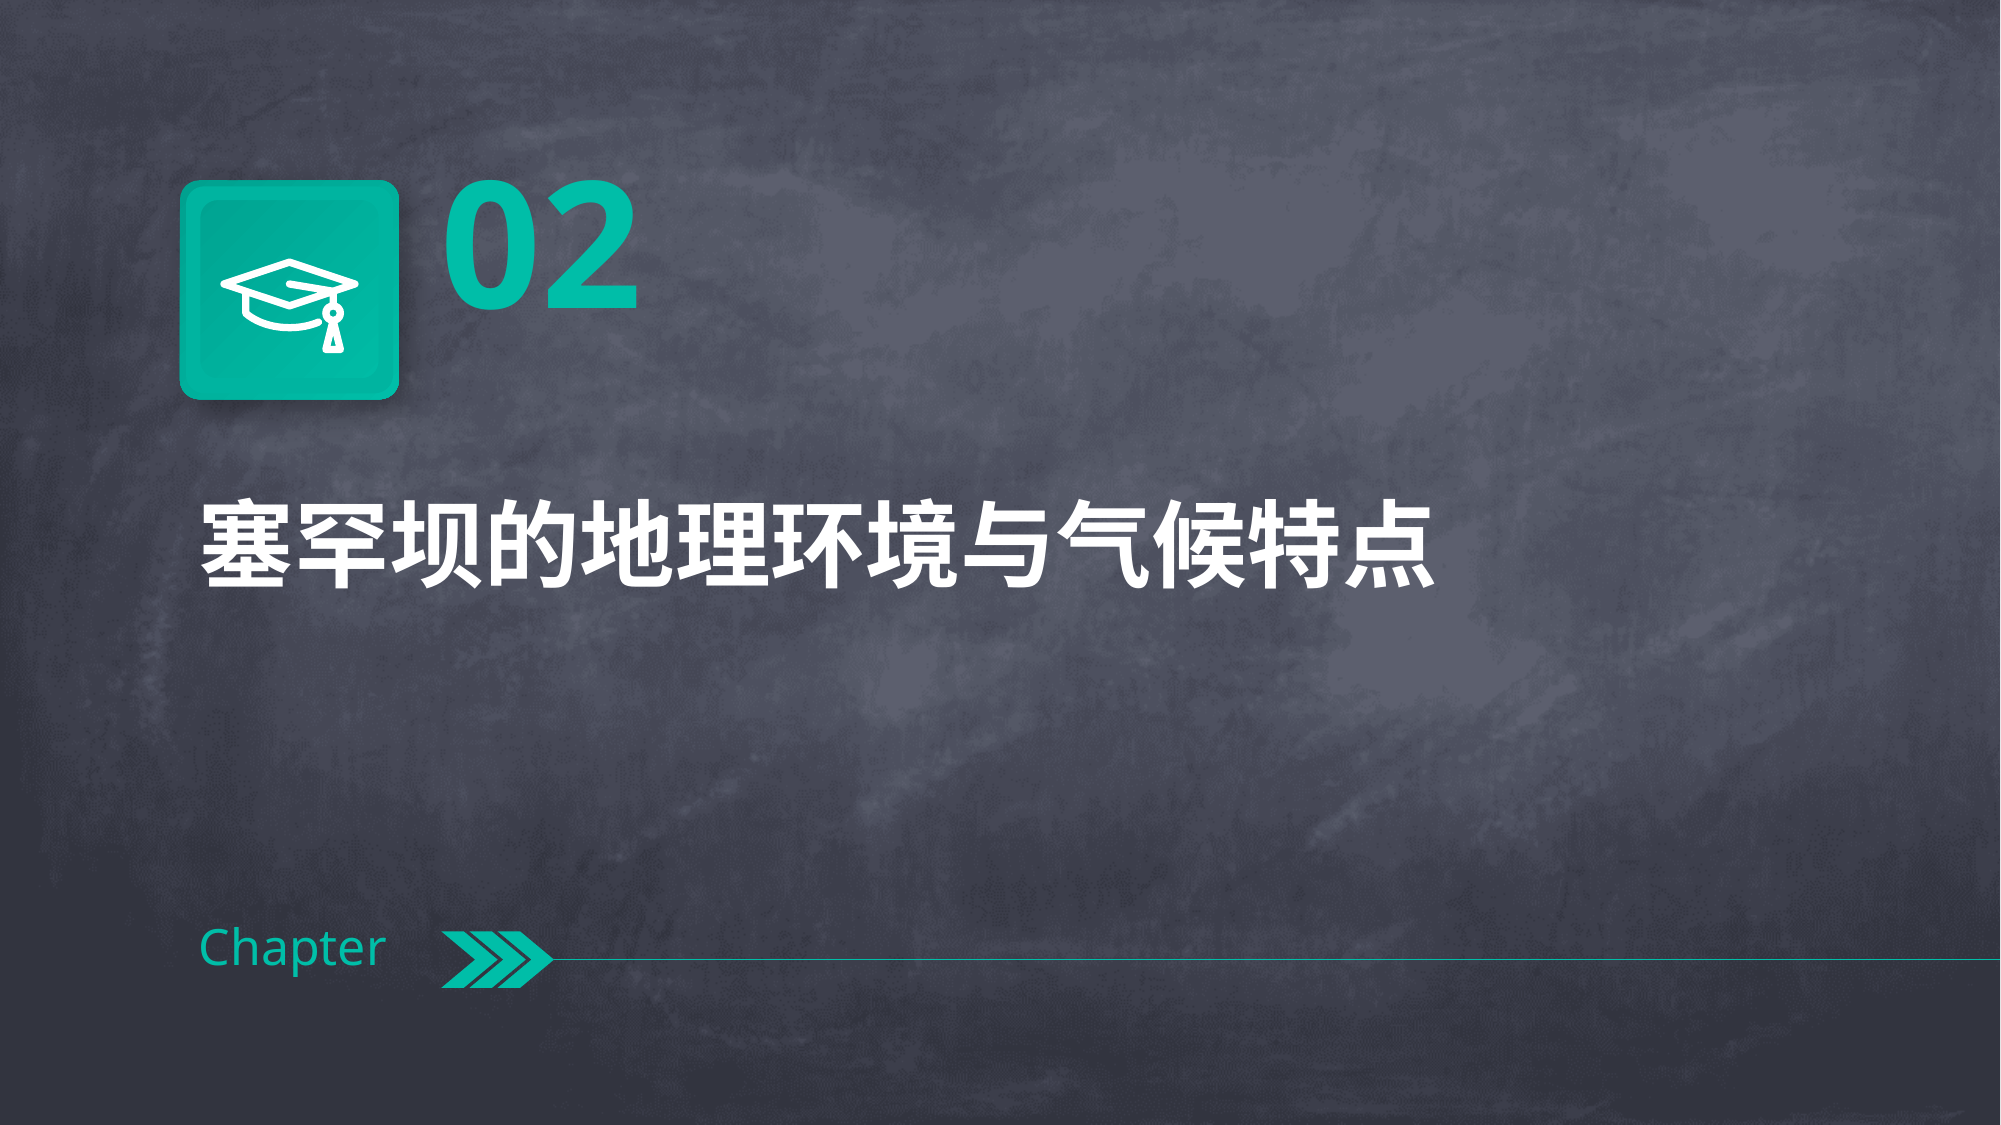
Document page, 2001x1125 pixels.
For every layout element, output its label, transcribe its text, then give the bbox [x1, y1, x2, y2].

text_box [441, 931, 498, 988]
text_box Chapter [179, 918, 690, 984]
text_box 塞罕坝的地理环境与气候特点 [179, 453, 1497, 610]
text_box 02 [421, 168, 1847, 351]
text_box [469, 931, 526, 988]
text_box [220, 258, 359, 354]
text_box [497, 984, 525, 988]
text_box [185, 186, 394, 394]
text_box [179, 180, 400, 400]
picture [0, 0, 2001, 1125]
